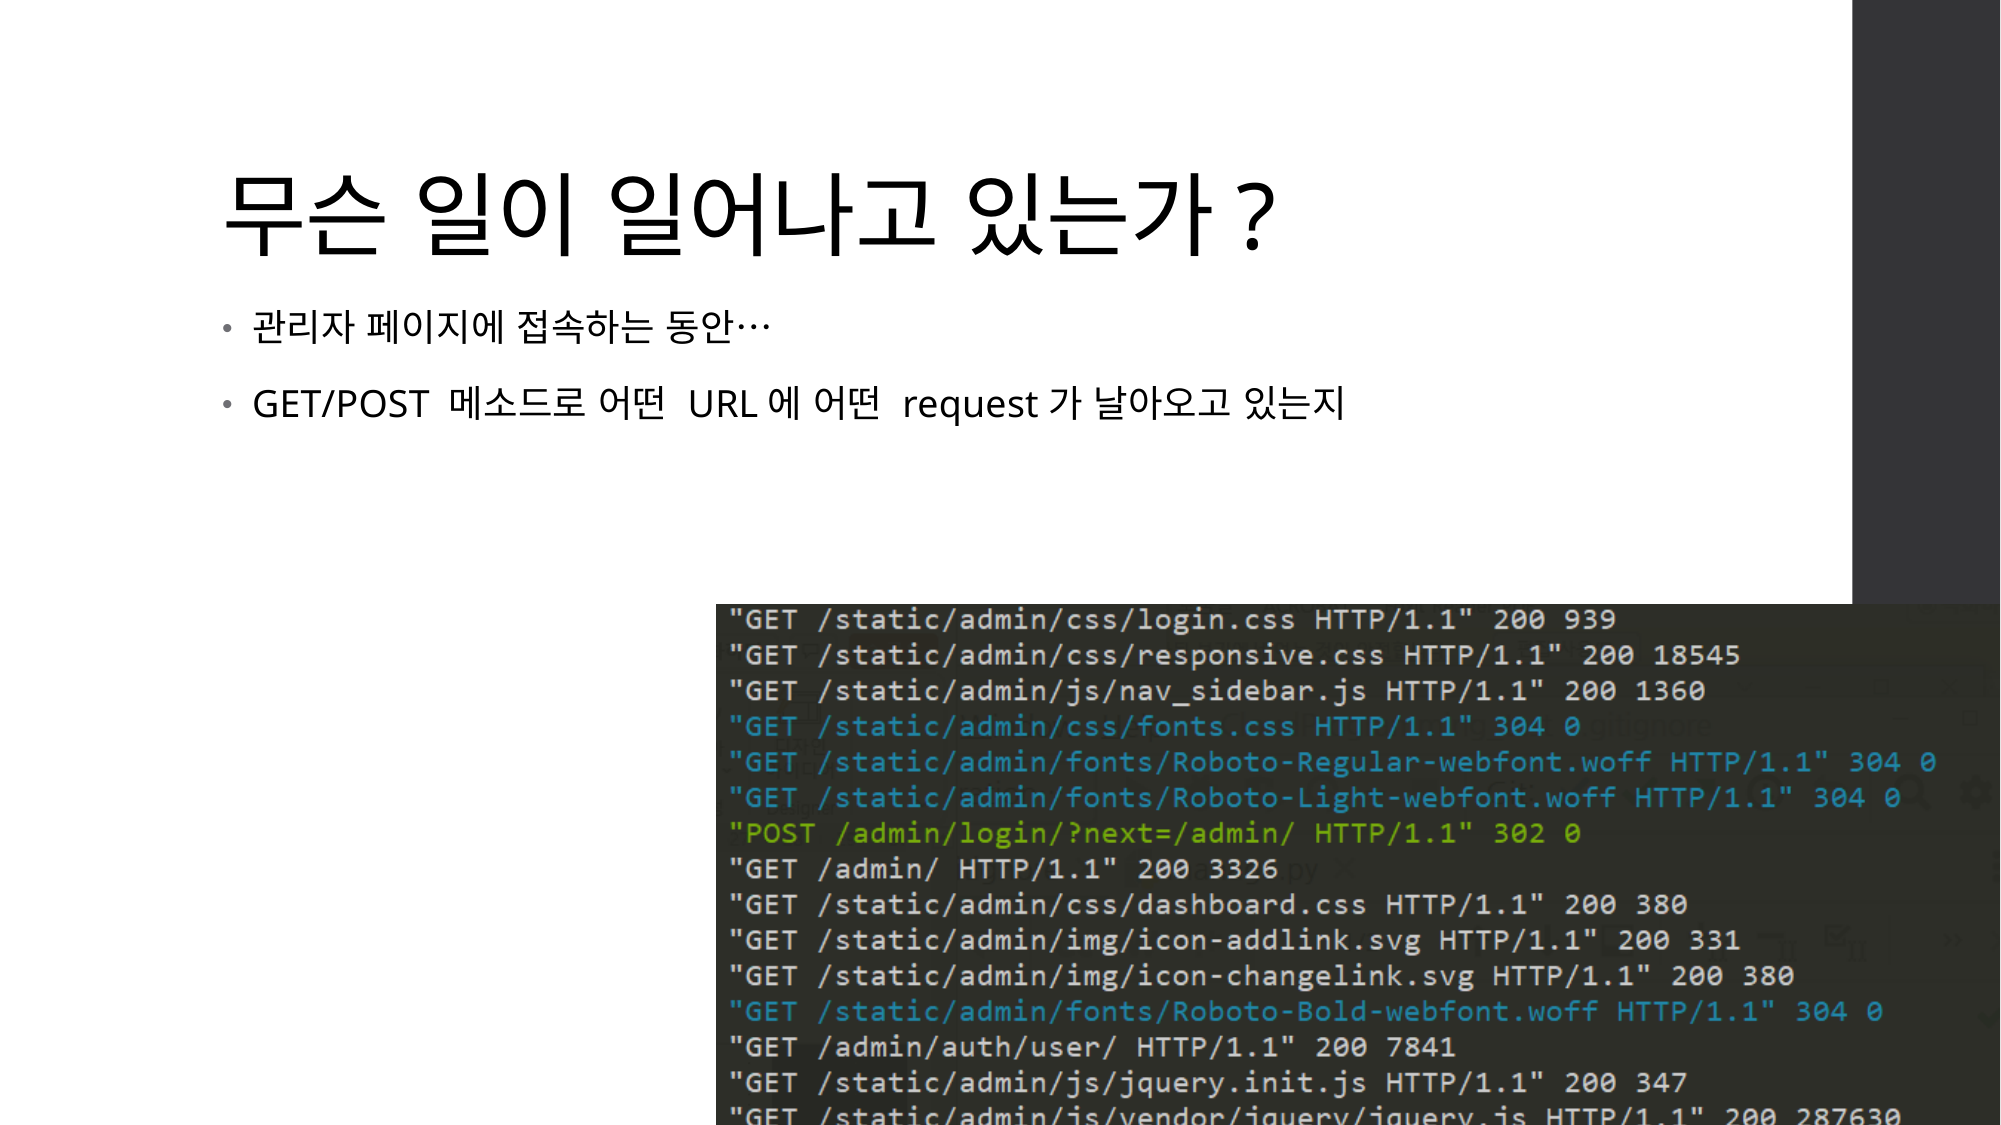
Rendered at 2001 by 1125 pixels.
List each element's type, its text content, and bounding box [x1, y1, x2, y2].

list 관리자 페이지에 접속하는 동안… GET/POST 메소드로 어떤 URL에 어떤 request가 날아오고 있는지 [206, 299, 1617, 1014]
title 무슨 일이 일어나고 있는가? [206, 60, 1797, 278]
picture [716, 604, 2000, 1125]
